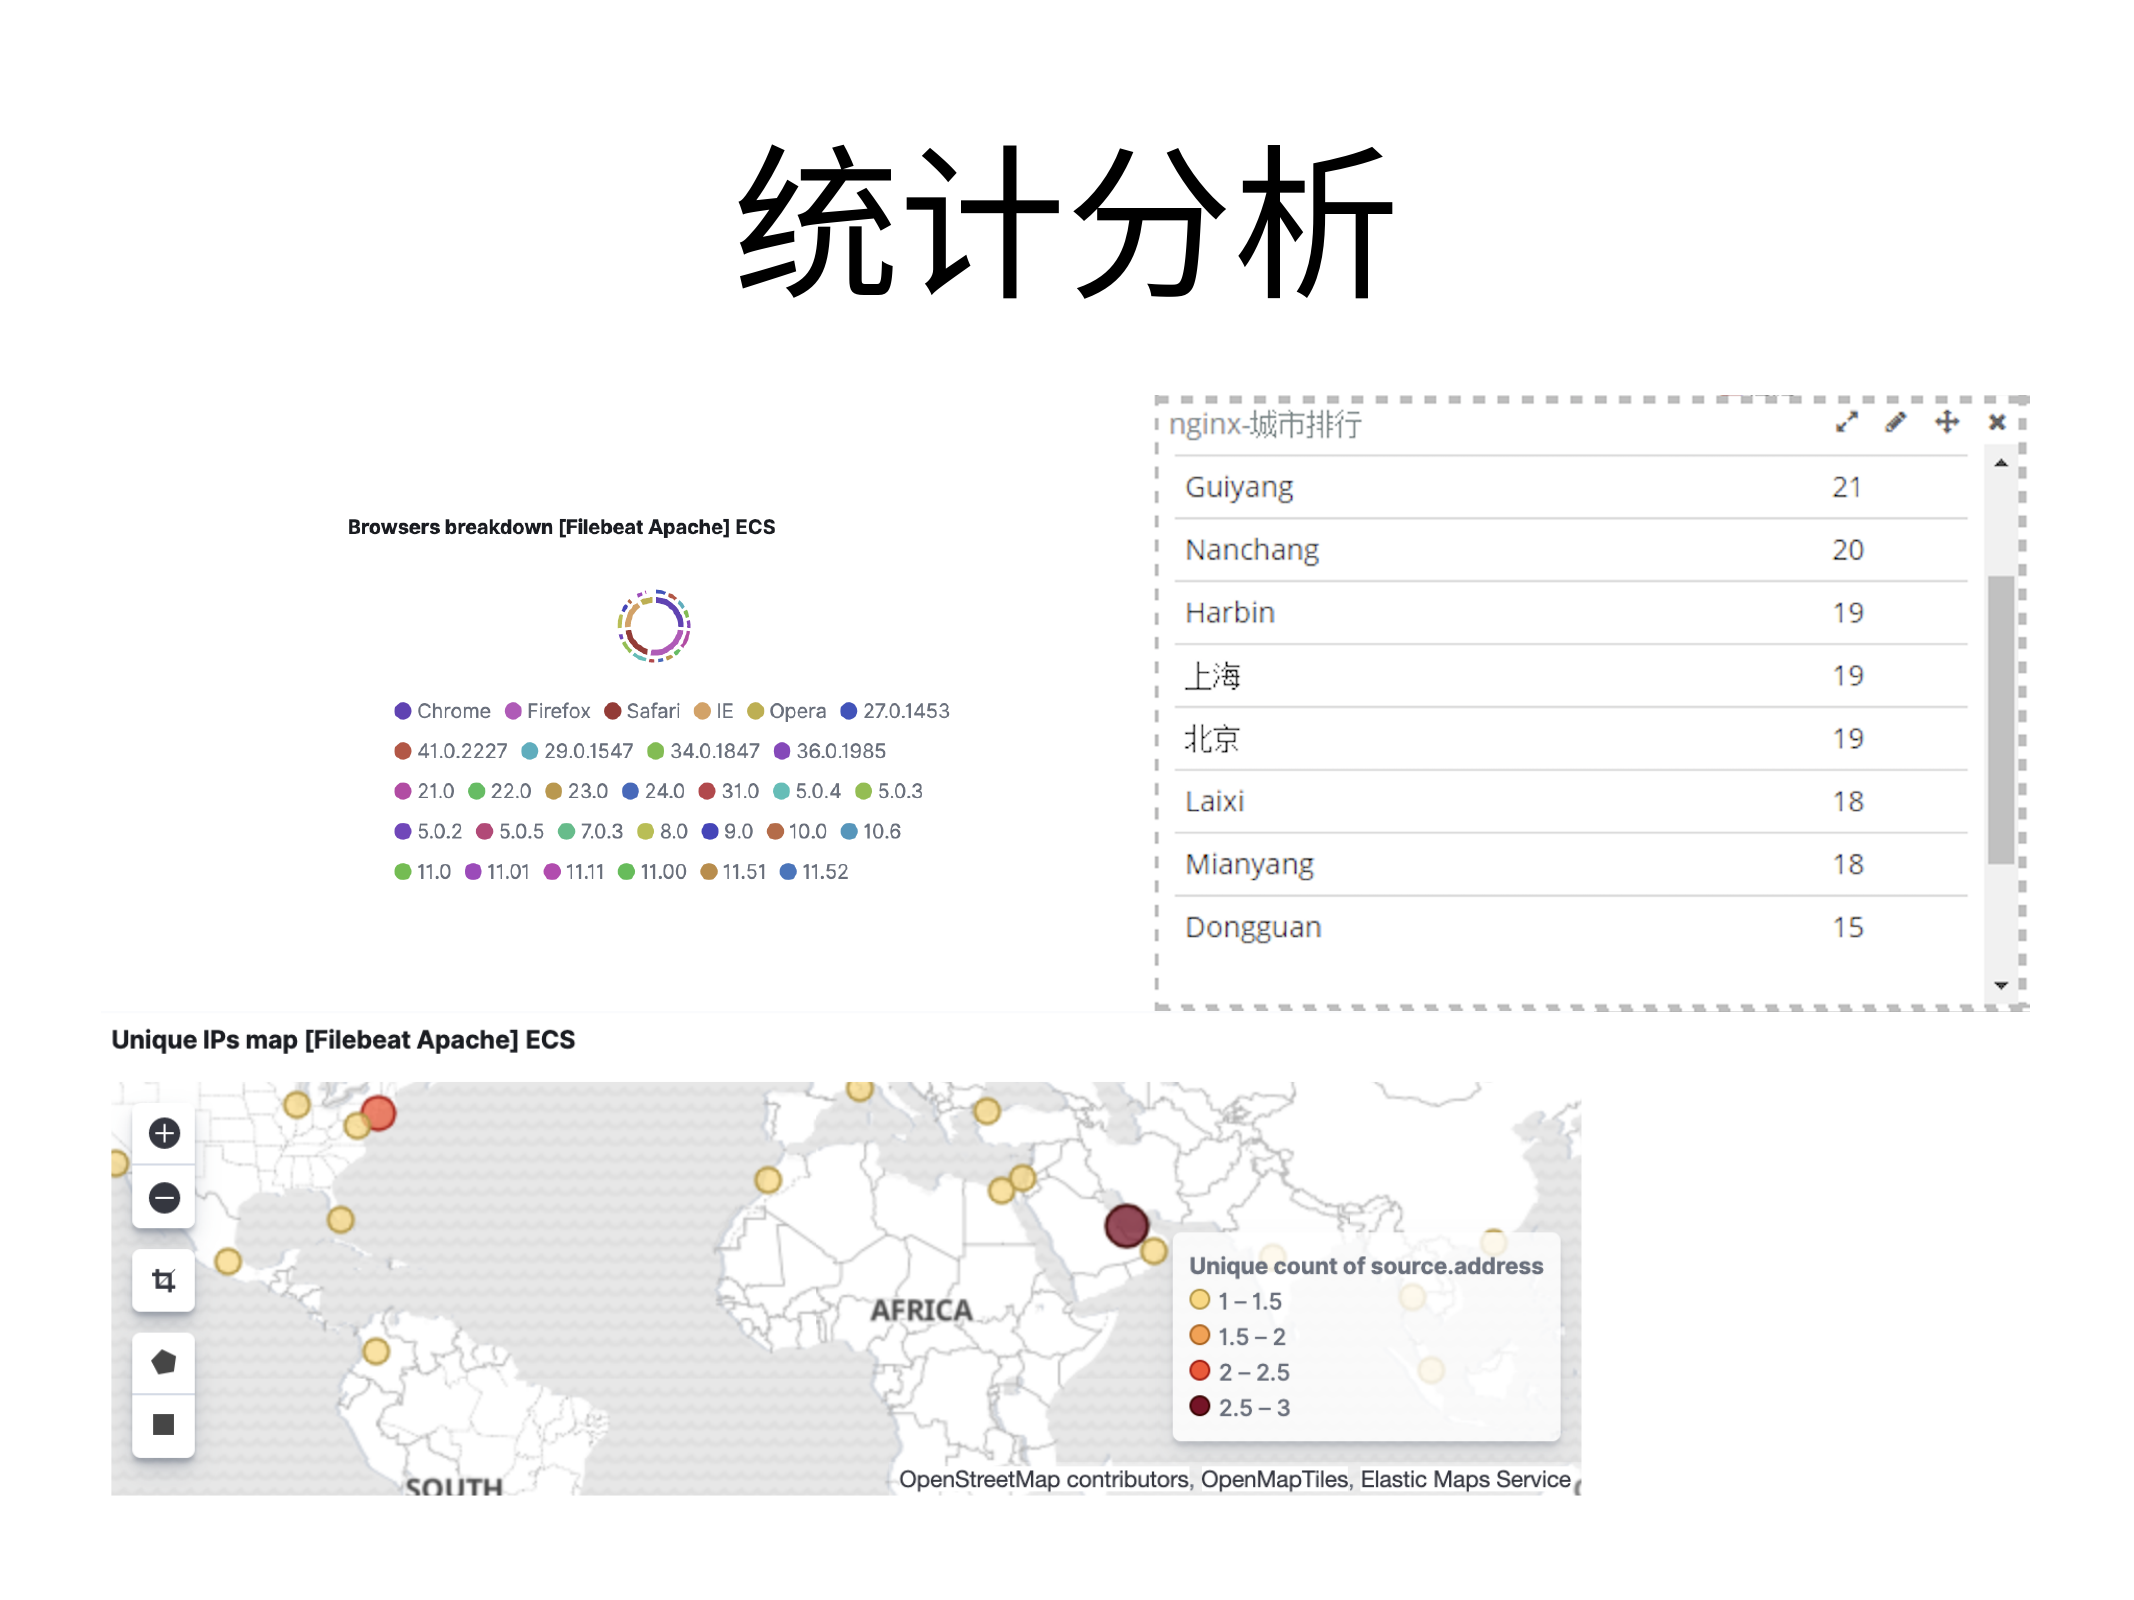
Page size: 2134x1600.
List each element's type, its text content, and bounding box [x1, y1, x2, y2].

picture [101, 394, 2030, 1506]
picture [339, 502, 967, 905]
title 统计分析 [155, 41, 1978, 397]
